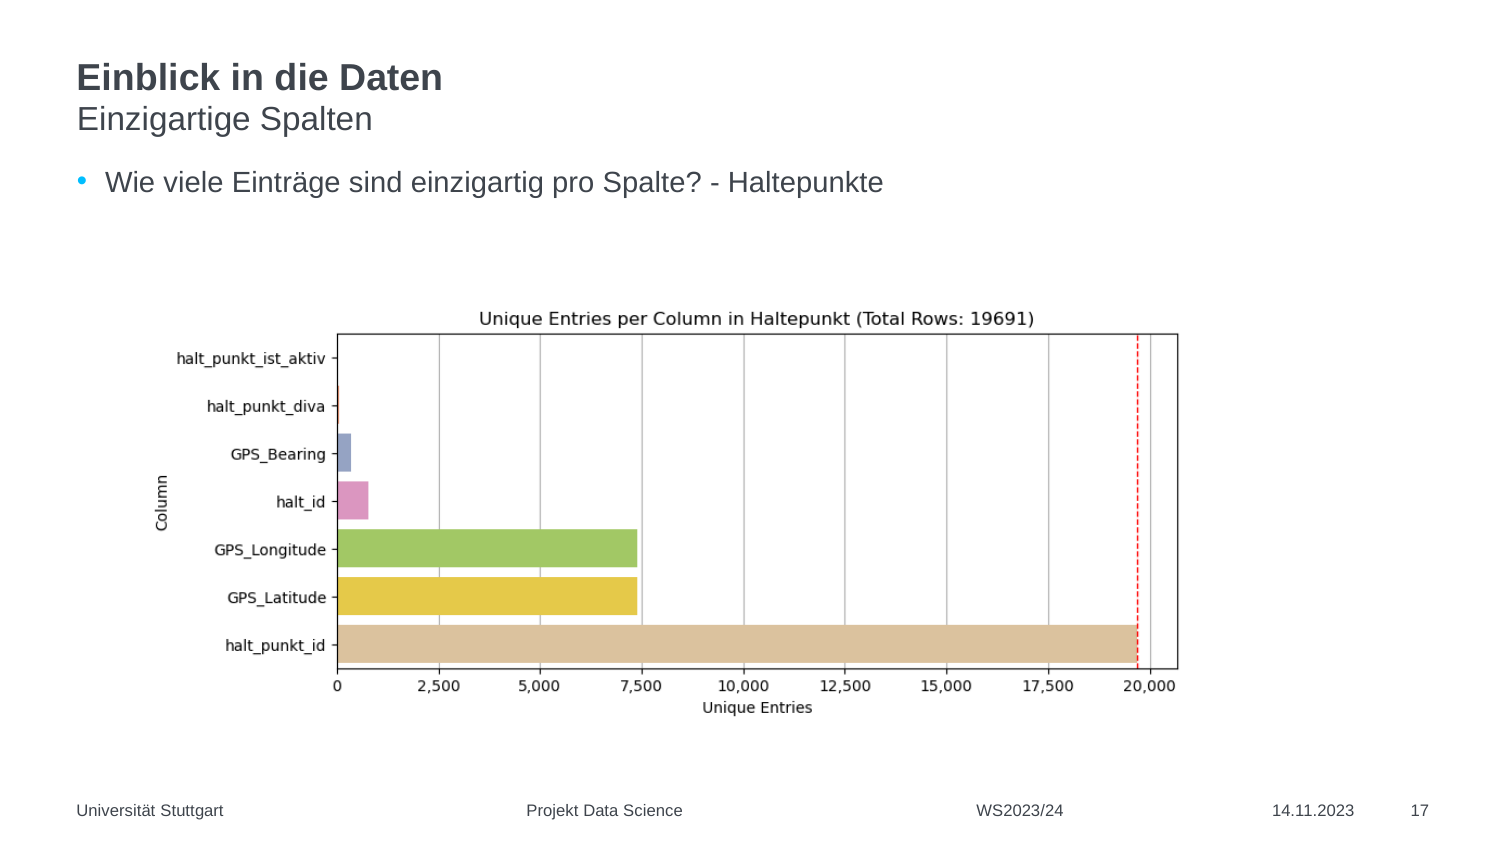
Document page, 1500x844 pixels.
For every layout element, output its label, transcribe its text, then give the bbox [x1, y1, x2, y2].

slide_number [1272, 799, 1360, 821]
footer Universität Stuttgart Projekt Data Science WS2023/24 [76, 799, 1072, 821]
title Einblick in die Daten [76, 58, 1430, 89]
list Wie viele Einträge sind einzigartig pro Spalte? - Haltepunkte [76, 156, 1430, 773]
slide_number 17 [1392, 799, 1430, 821]
list Einzigartige Spalten [76, 89, 1430, 131]
picture [144, 301, 1187, 726]
